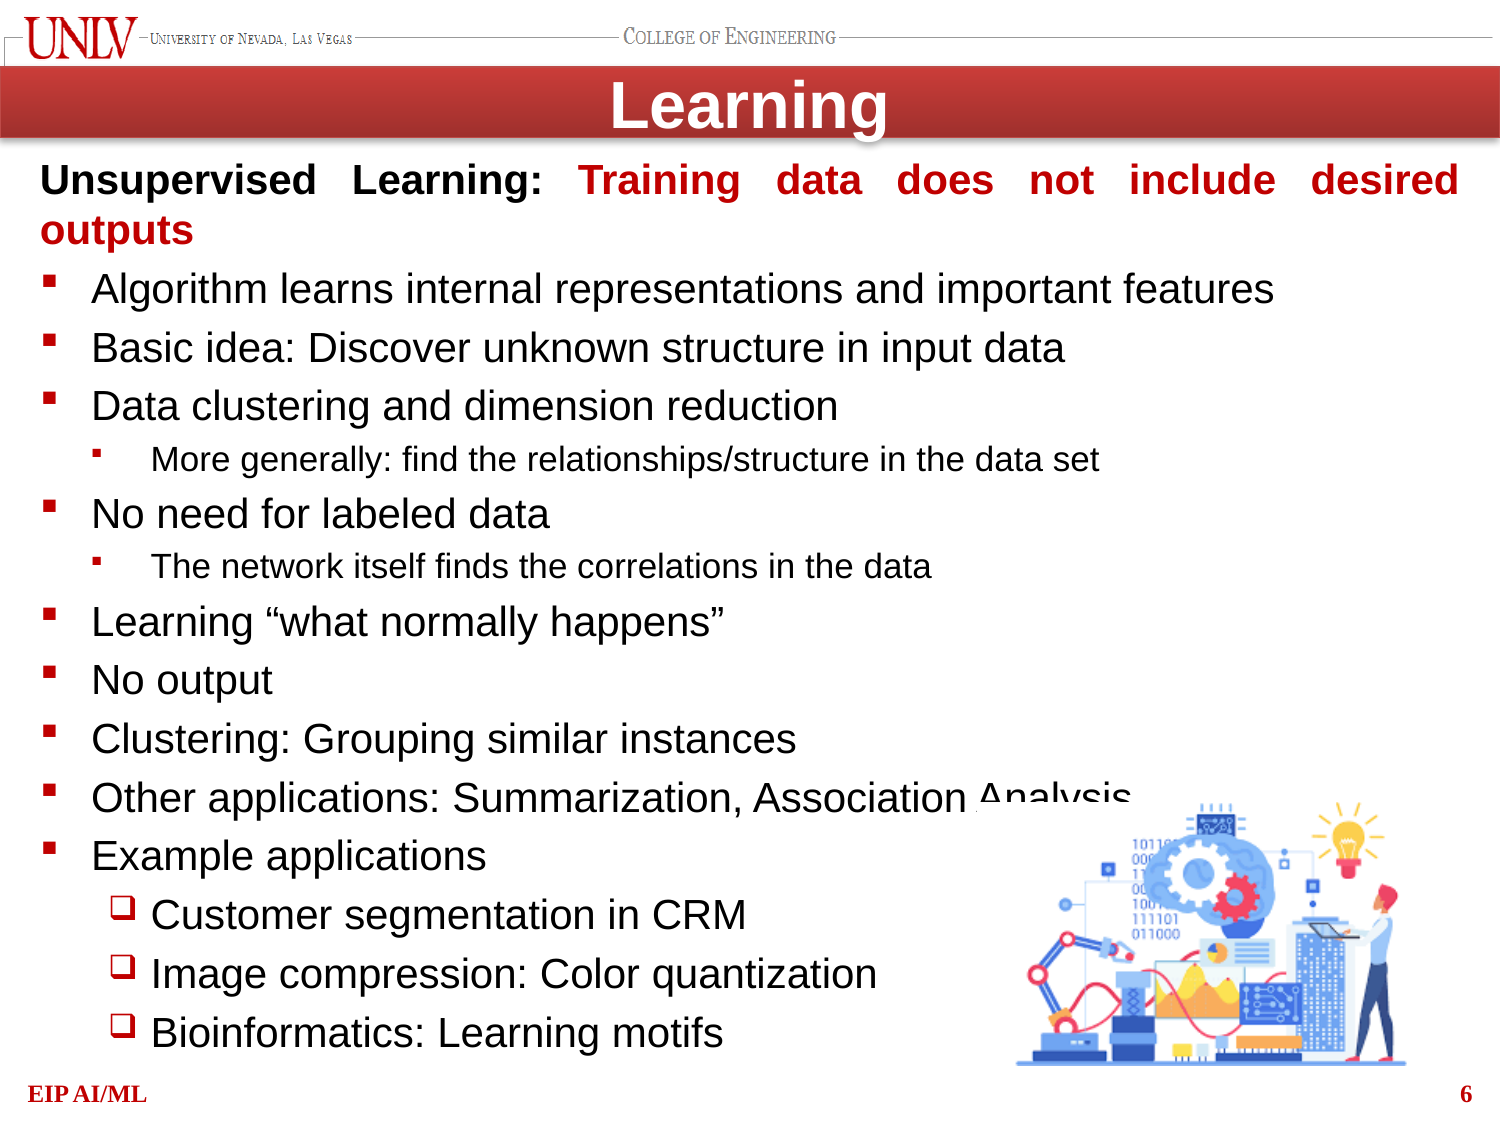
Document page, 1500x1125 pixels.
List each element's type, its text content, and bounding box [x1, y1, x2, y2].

picture [0, 0, 1500, 66]
footer EIP AI/ML [12, 1072, 1400, 1113]
picture [0, 138, 1500, 1125]
slide_number 6 [1400, 1072, 1488, 1113]
list Unsupervised Learning: Training data does not include desired outputs Algorithm learns internal representations and important features Basic idea: Discover unknown structure in input data Data clustering and dimension reduction More generally: find the relationships/structure in the data set No need for labeled data The network itself finds the correlations in the data Learning “what normally happens” No output Clustering: Grouping similar instances Other applications: Summarization, Association Analysis Example applications Customer segmentation in CRM Image compression: Color quantization Bioinformatics: Learning motifs [24, 144, 1475, 1072]
title Learning [0, 66, 1500, 138]
